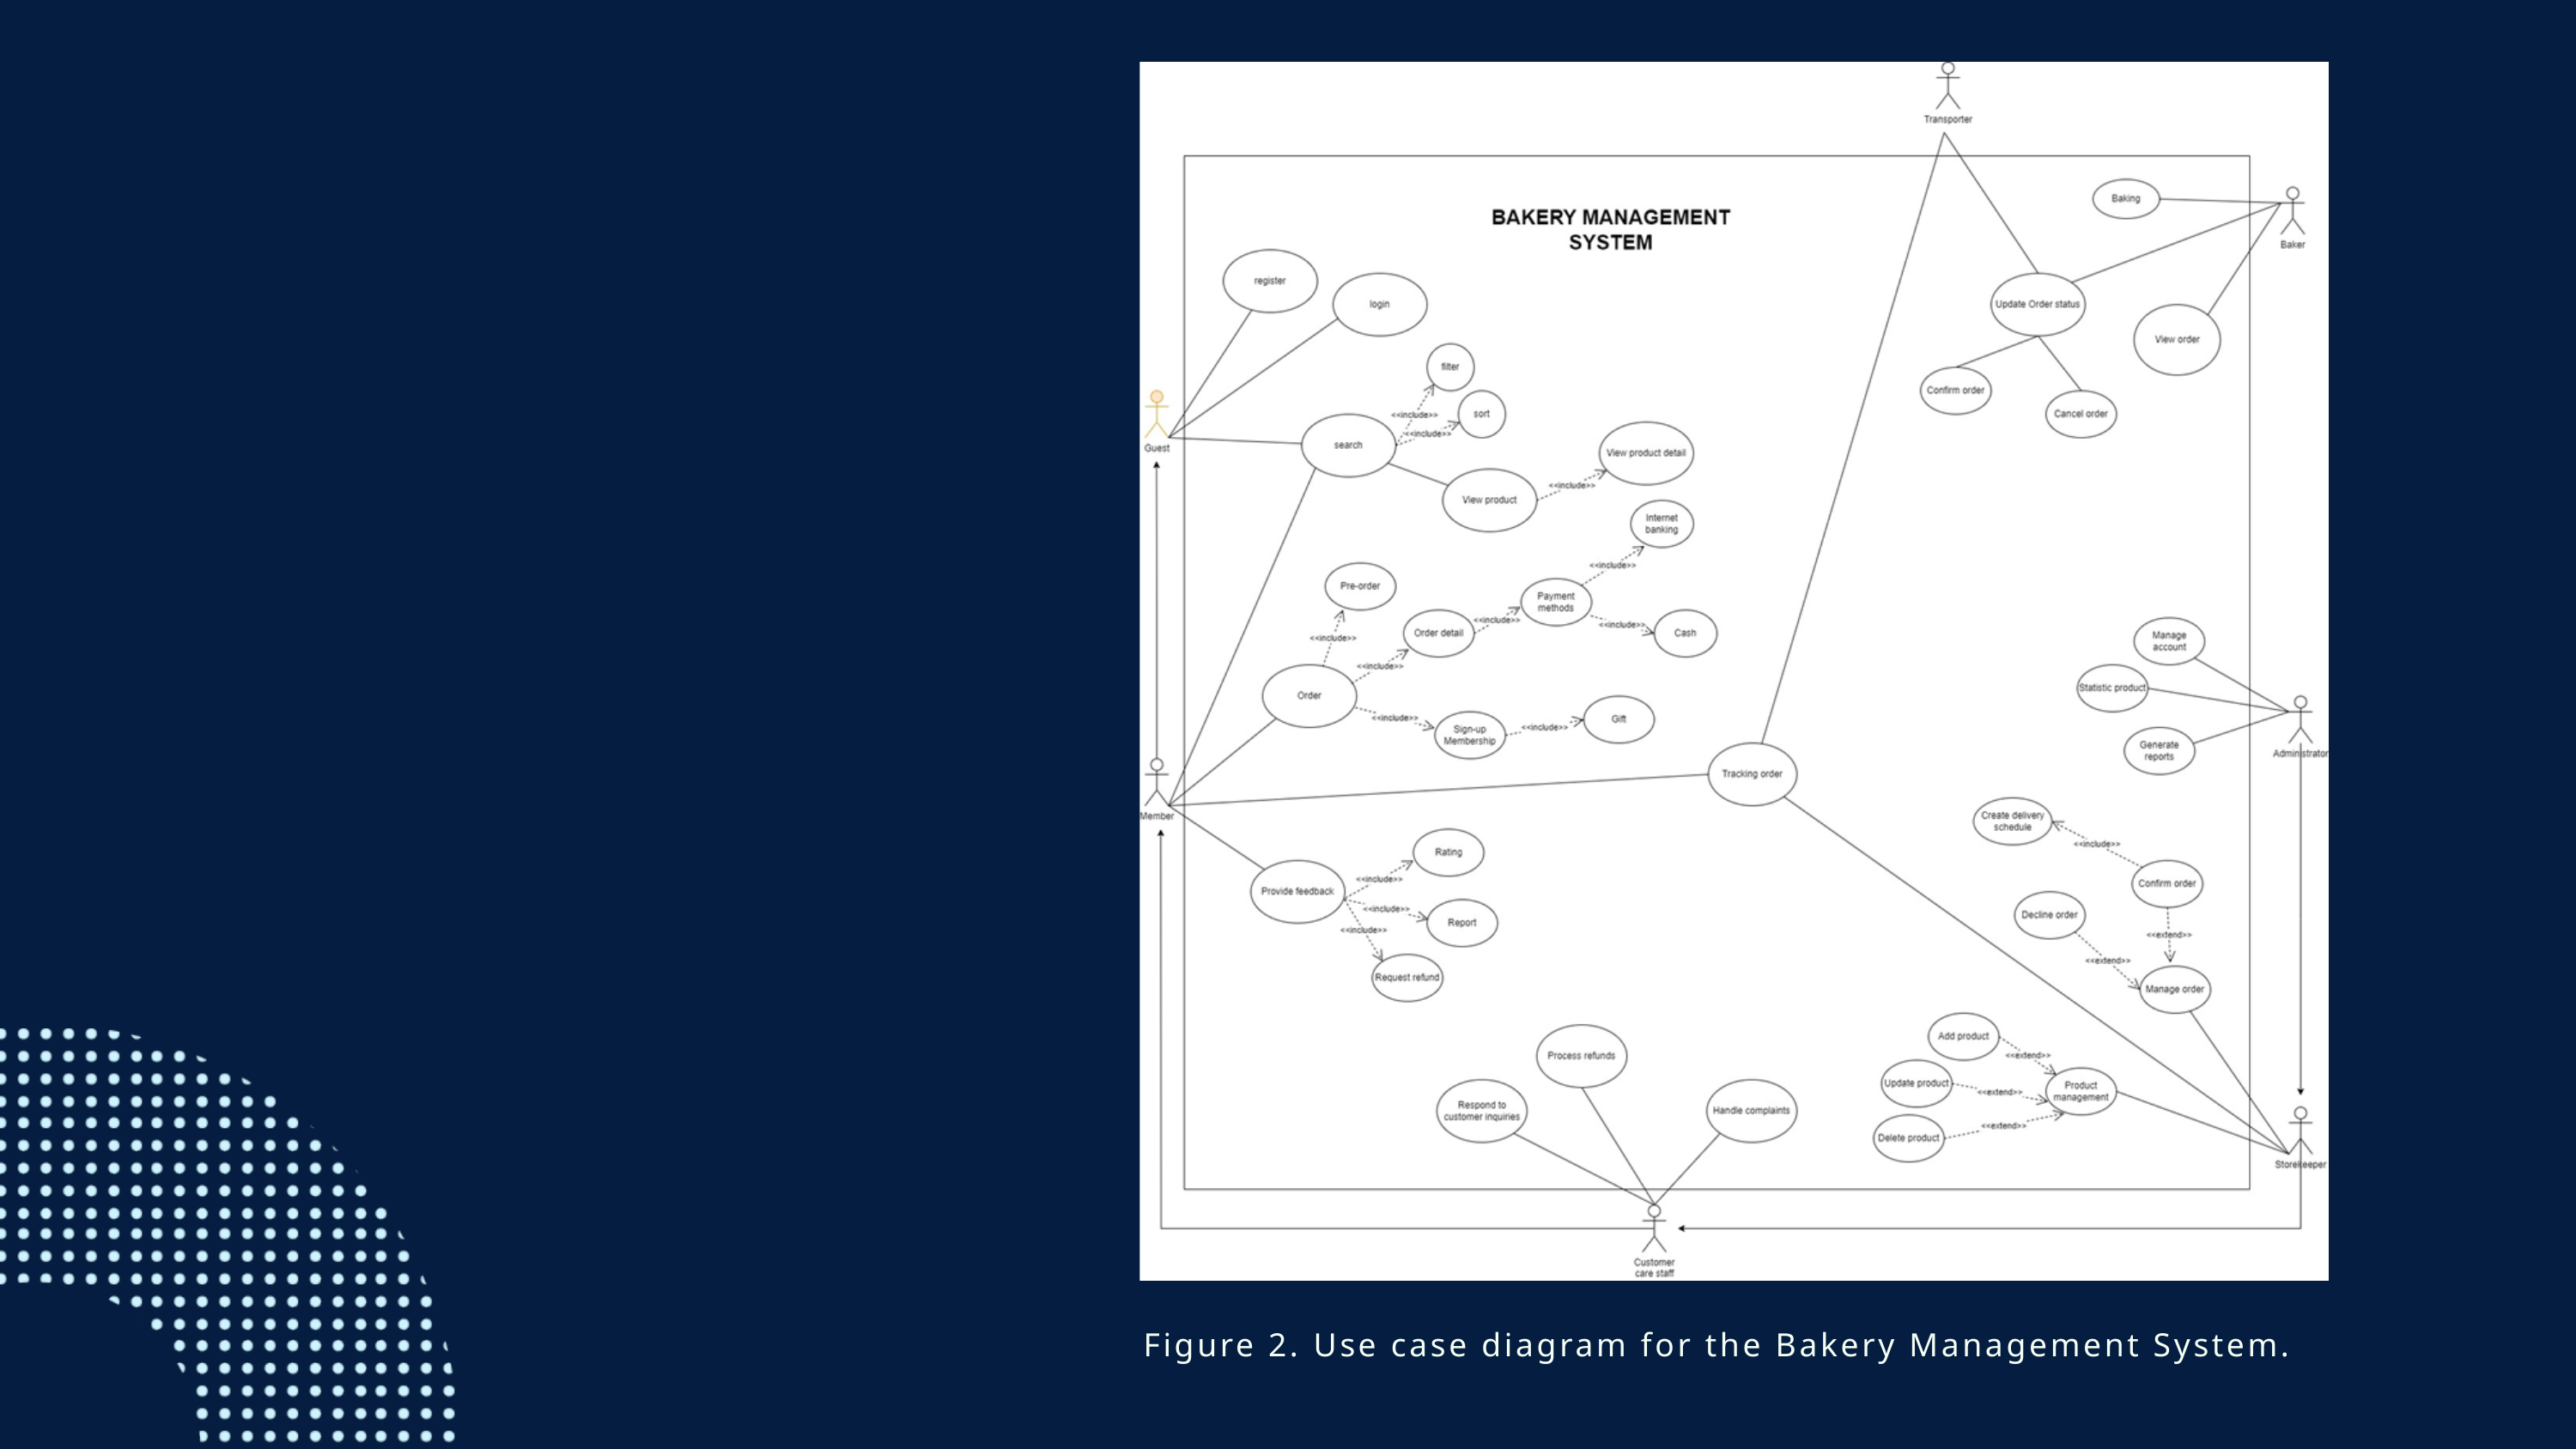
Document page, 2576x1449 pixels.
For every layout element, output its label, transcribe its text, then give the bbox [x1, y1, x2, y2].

text_box [0, 1028, 455, 1449]
text_box Figure 2. Use case diagram for the Bakery Management System. [1095, 1319, 2340, 1407]
text_box [1139, 62, 2329, 1281]
